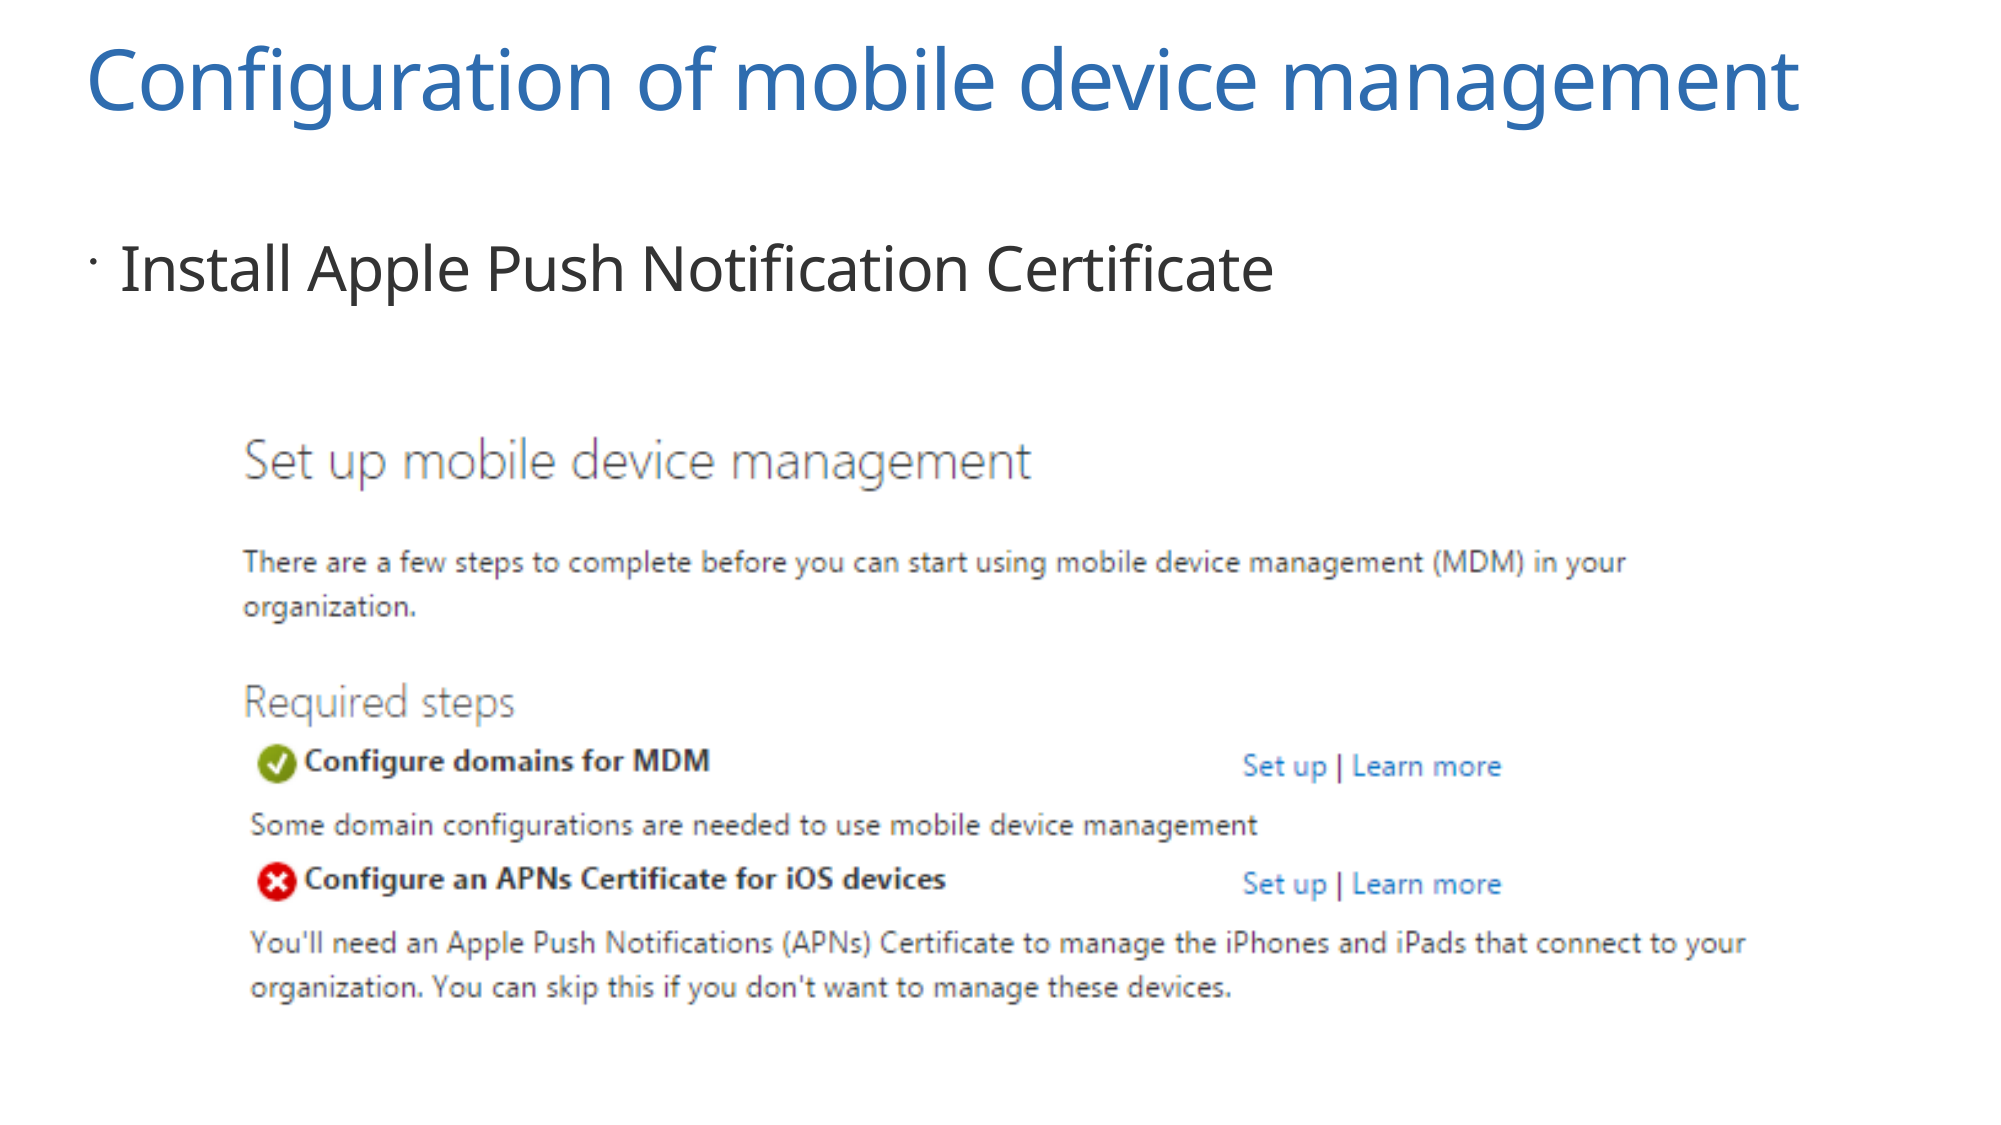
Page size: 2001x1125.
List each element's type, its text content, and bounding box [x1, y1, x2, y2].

picture [219, 423, 1781, 1047]
list Install Apple Push Notification Certificate [85, 237, 1915, 573]
title Configuration of mobile device management [85, 37, 1915, 161]
